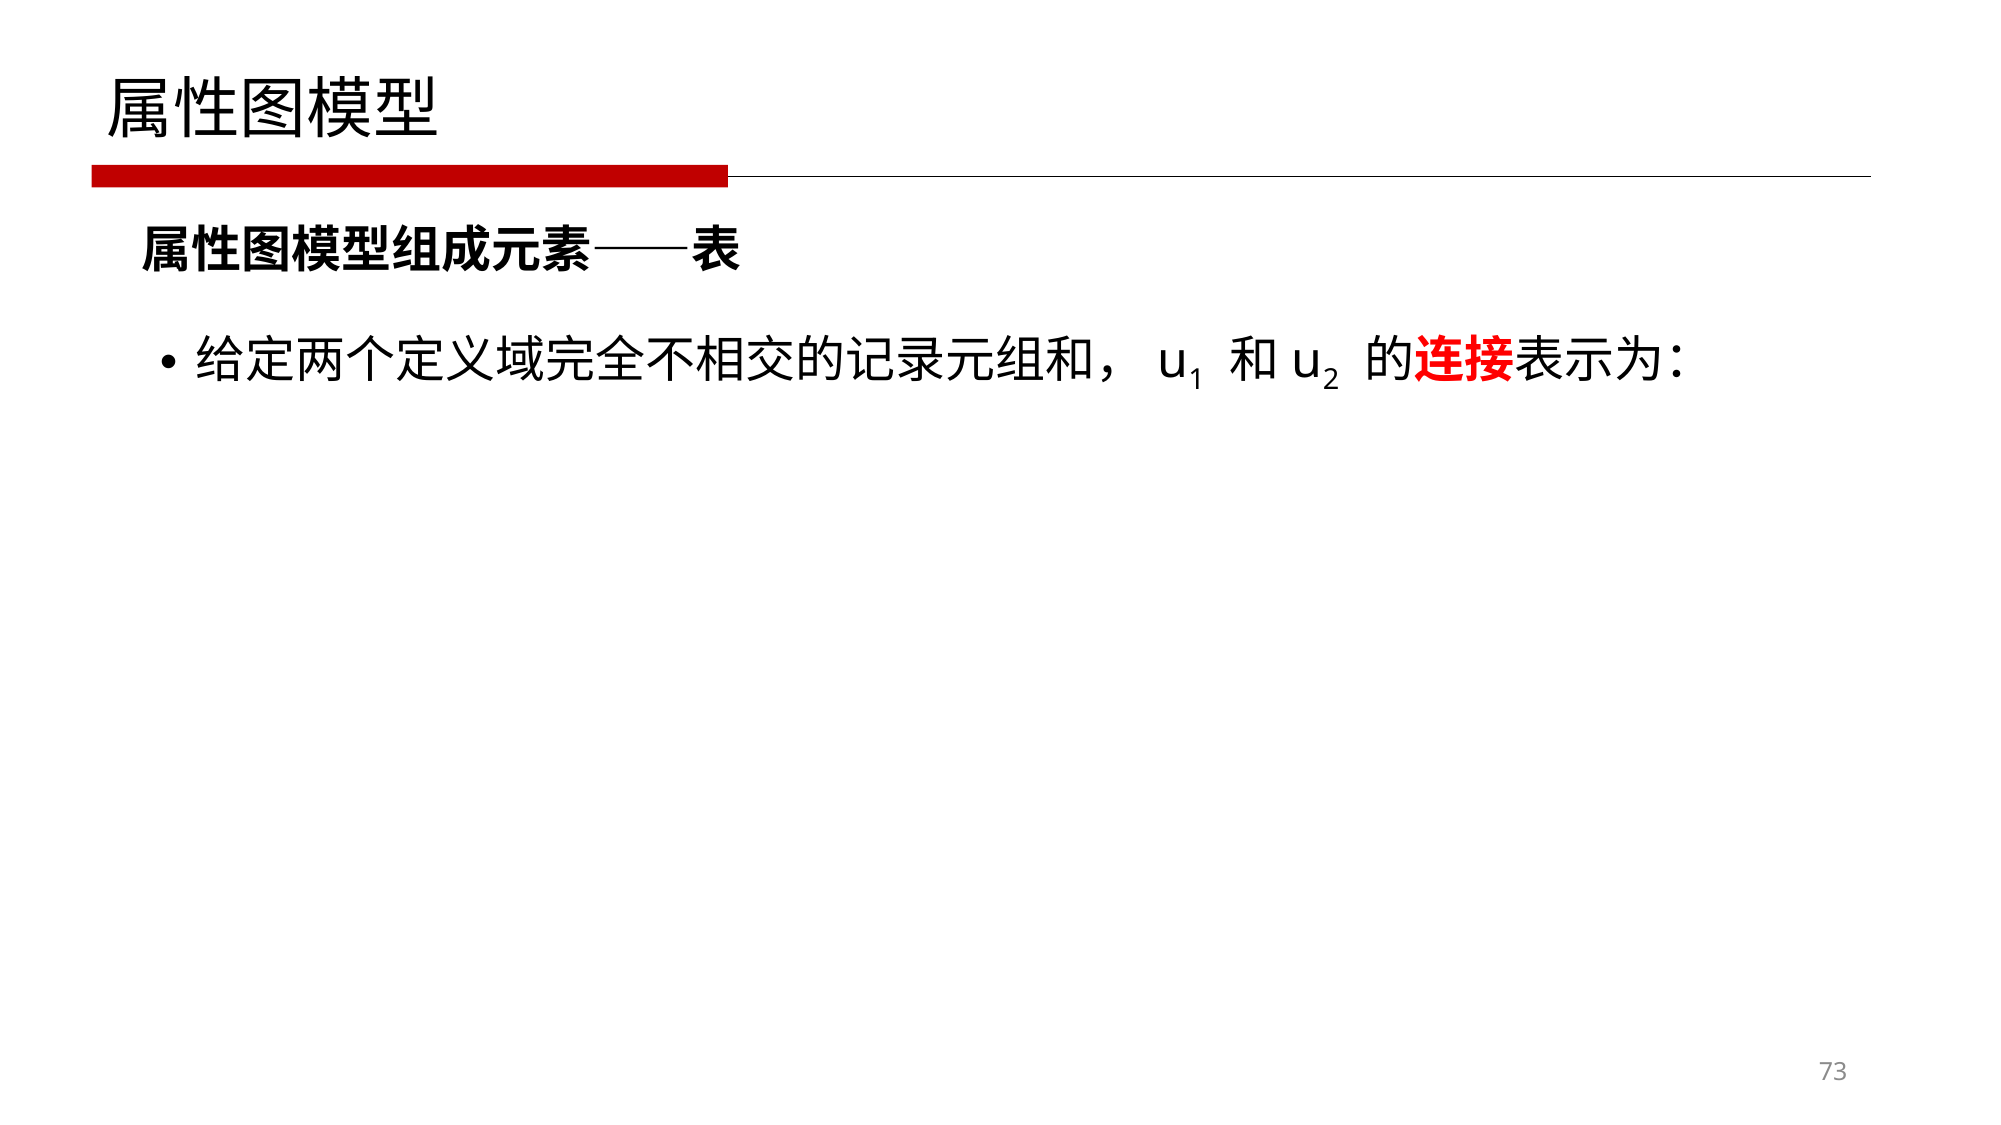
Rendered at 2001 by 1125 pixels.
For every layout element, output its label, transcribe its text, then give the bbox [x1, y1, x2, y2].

text_box [91, 177, 729, 188]
text_box [91, 164, 729, 176]
text_box 属性图模型 [91, 58, 455, 153]
text_box 属性图模型组成元素——表 [126, 210, 958, 285]
slide_number 73 [1412, 1042, 1863, 1103]
